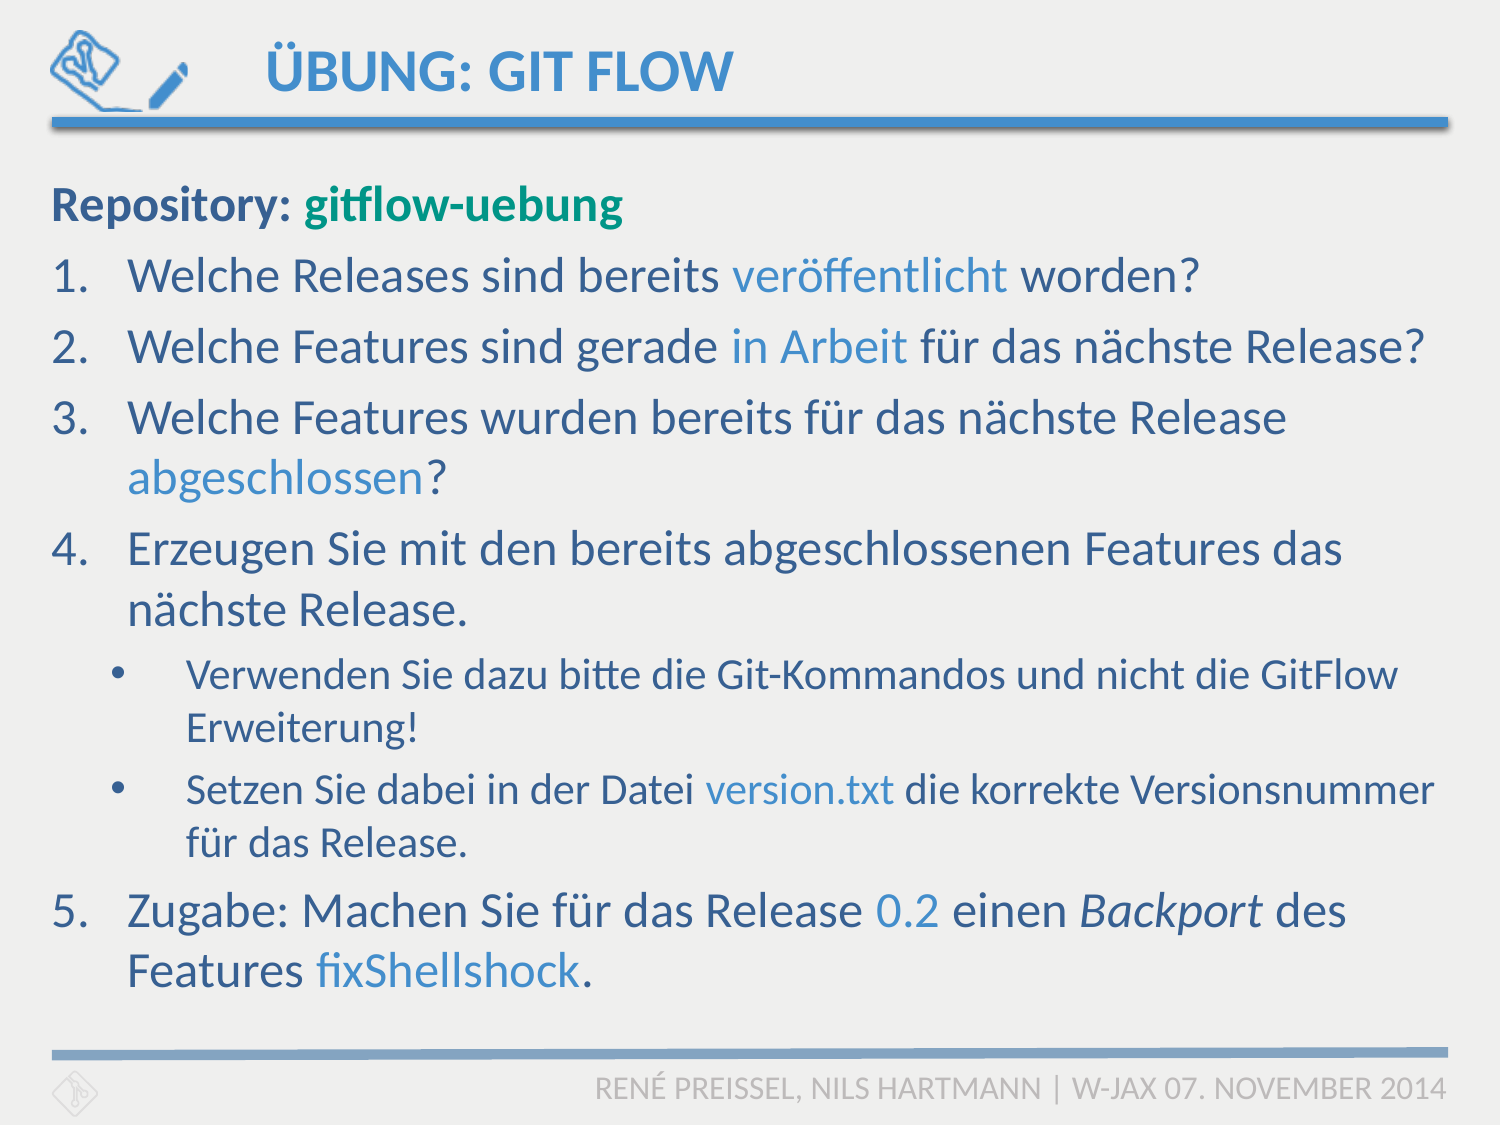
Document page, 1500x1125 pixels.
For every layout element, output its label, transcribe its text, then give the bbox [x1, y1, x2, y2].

title ÜBUNG: GIT FLOW [265, 30, 1449, 104]
list Repository: gitflow-uebung Welche Releases sind bereits veröffentlicht worden? Welche Features sind gerade in Arbeit für das nächste Release? Welche Features wurden bereits für das nächste Release abgeschlossen? Erzeugen Sie mit den bereits abgeschlossenen Features das nächste Release. Verwenden Sie dazu bitte die Git-Kommandos und nicht die GitFlow Erweiterung! Setzen Sie dabei in der Datei version.txt die korrekte Versionsnummer für das Release. Zugabe: Machen Sie für das Release 0.2 einen Backport des Features fixShellshock. [51, 170, 1449, 1005]
